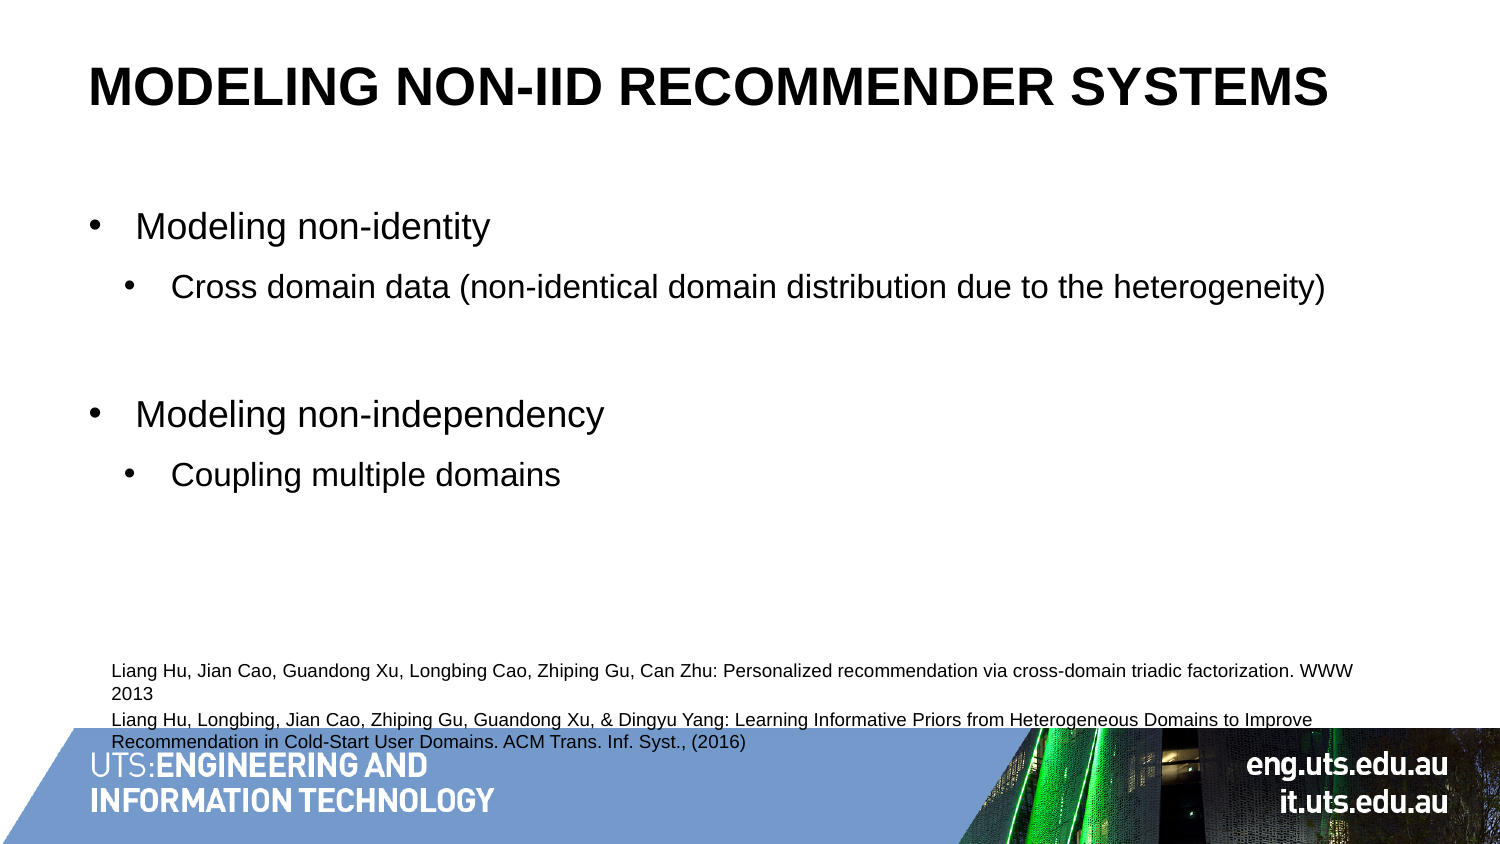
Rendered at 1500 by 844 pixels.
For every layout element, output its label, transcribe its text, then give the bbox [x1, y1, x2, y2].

text_box Liang Hu, Jian Cao, Guandong Xu, Longbing Cao, Zhiping Gu, Can Zhu: Personalized recommendation via cross-domain triadic factorization. WWW 2013 Liang Hu, Longbing, Jian Cao, Zhiping Gu, Guandong Xu, & Dingyu Yang: Learning Informative Priors from Heterogeneous Domains to Improve Recommendation in Cold-Start User Domains. ACM Trans. Inf. Syst., (2016) [96, 651, 1414, 760]
title Modeling Non-IID Recommender Systems [88, 58, 1423, 119]
picture [0, 0, 1500, 844]
list Modeling non-identity Cross domain data (non-identical domain distribution due to the heterogeneity) Modeling non-independency Coupling multiple domains [88, 205, 1423, 692]
